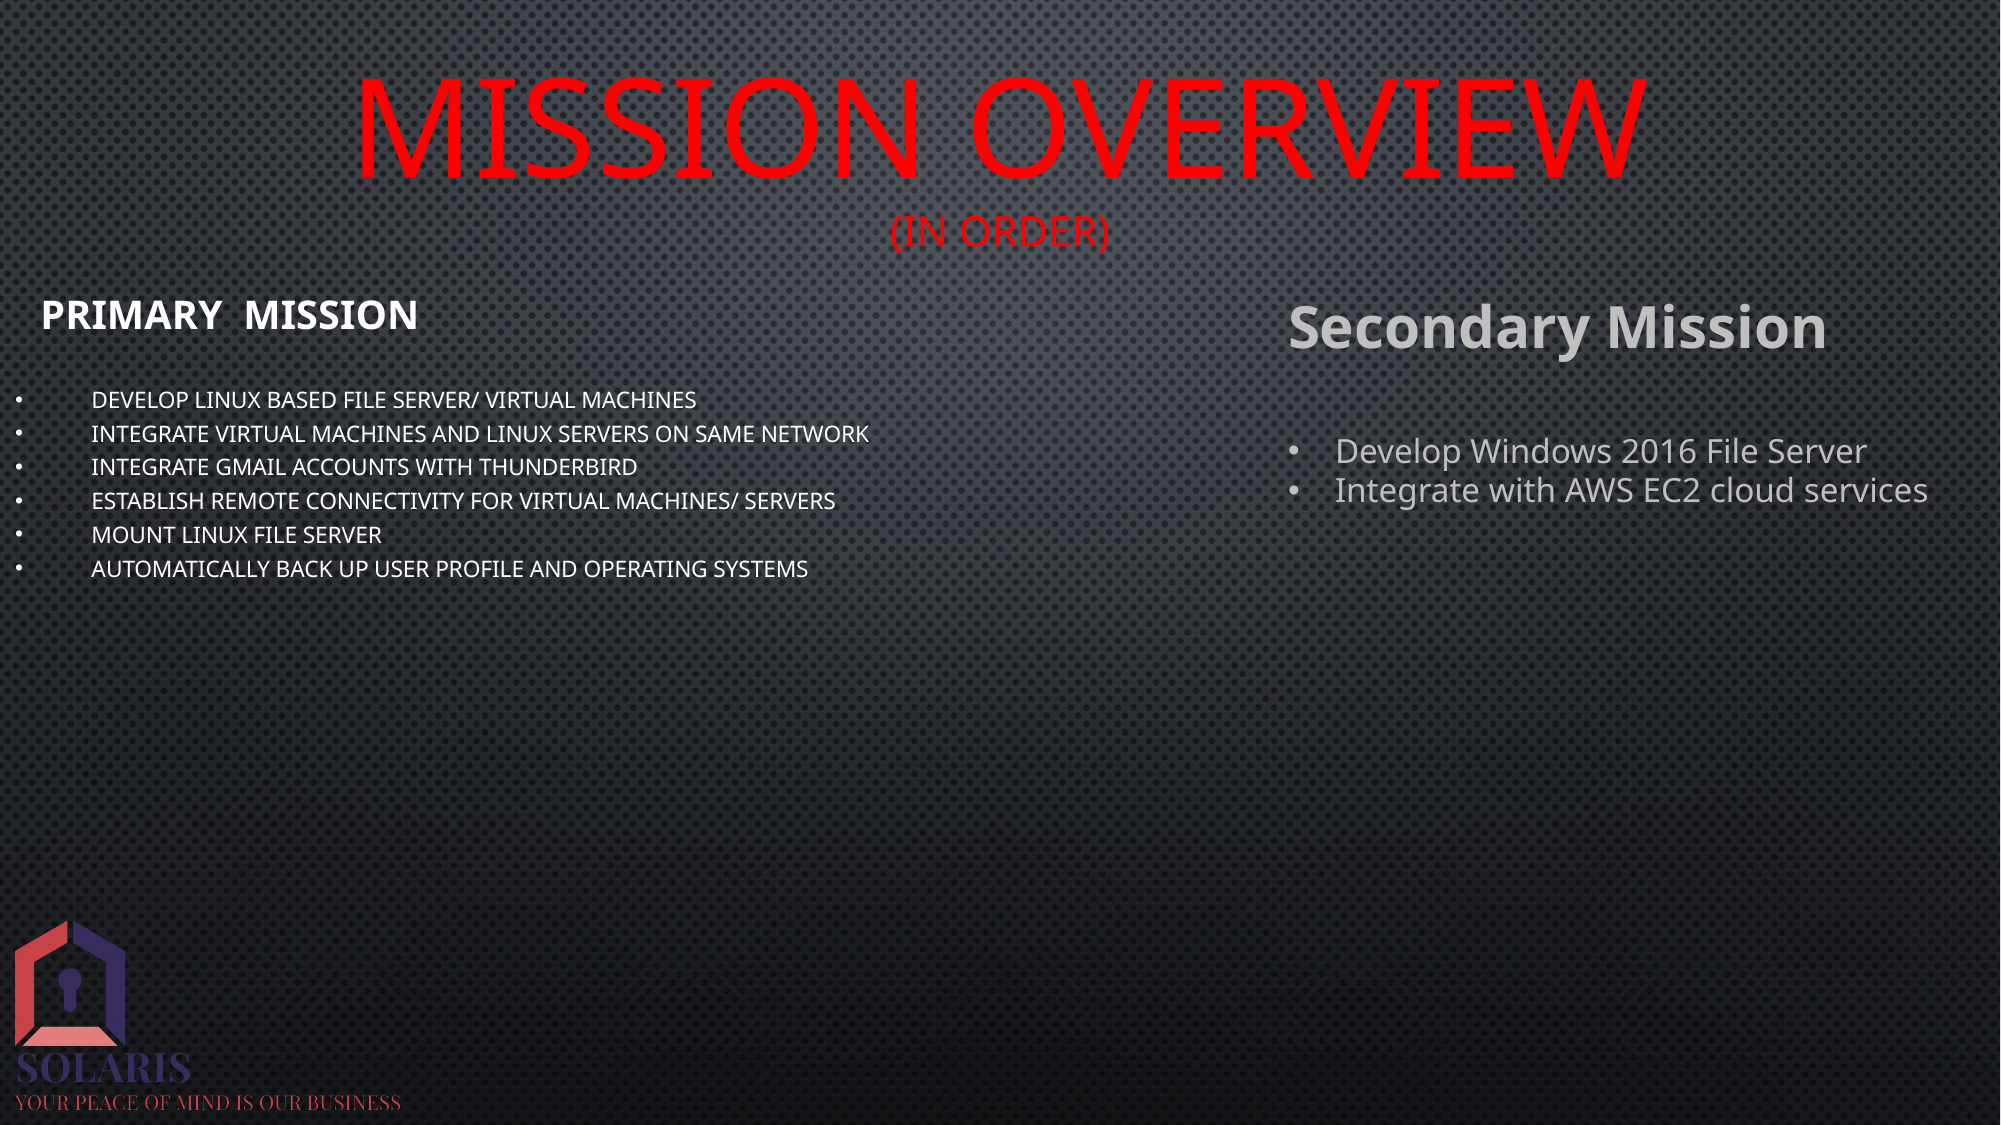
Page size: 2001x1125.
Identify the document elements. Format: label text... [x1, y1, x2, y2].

subtitle Primary Mission Develop Linux based file server/ Virtual machines Integrate Virtual machines and Linux servers on same network Integrate Gmail accounts with Thunderbird Establish remote connectivity for Virtual Machines/ Servers Mount Linux file server Automatically back up user profile and operating systems [0, 282, 1424, 595]
title Mission Overview (In order) [0, 0, 2000, 313]
picture [0, 893, 429, 1125]
text_box Secondary Mission Develop Windows 2016 File Server Integrate with AWS EC2 cloud services [1273, 282, 1960, 517]
